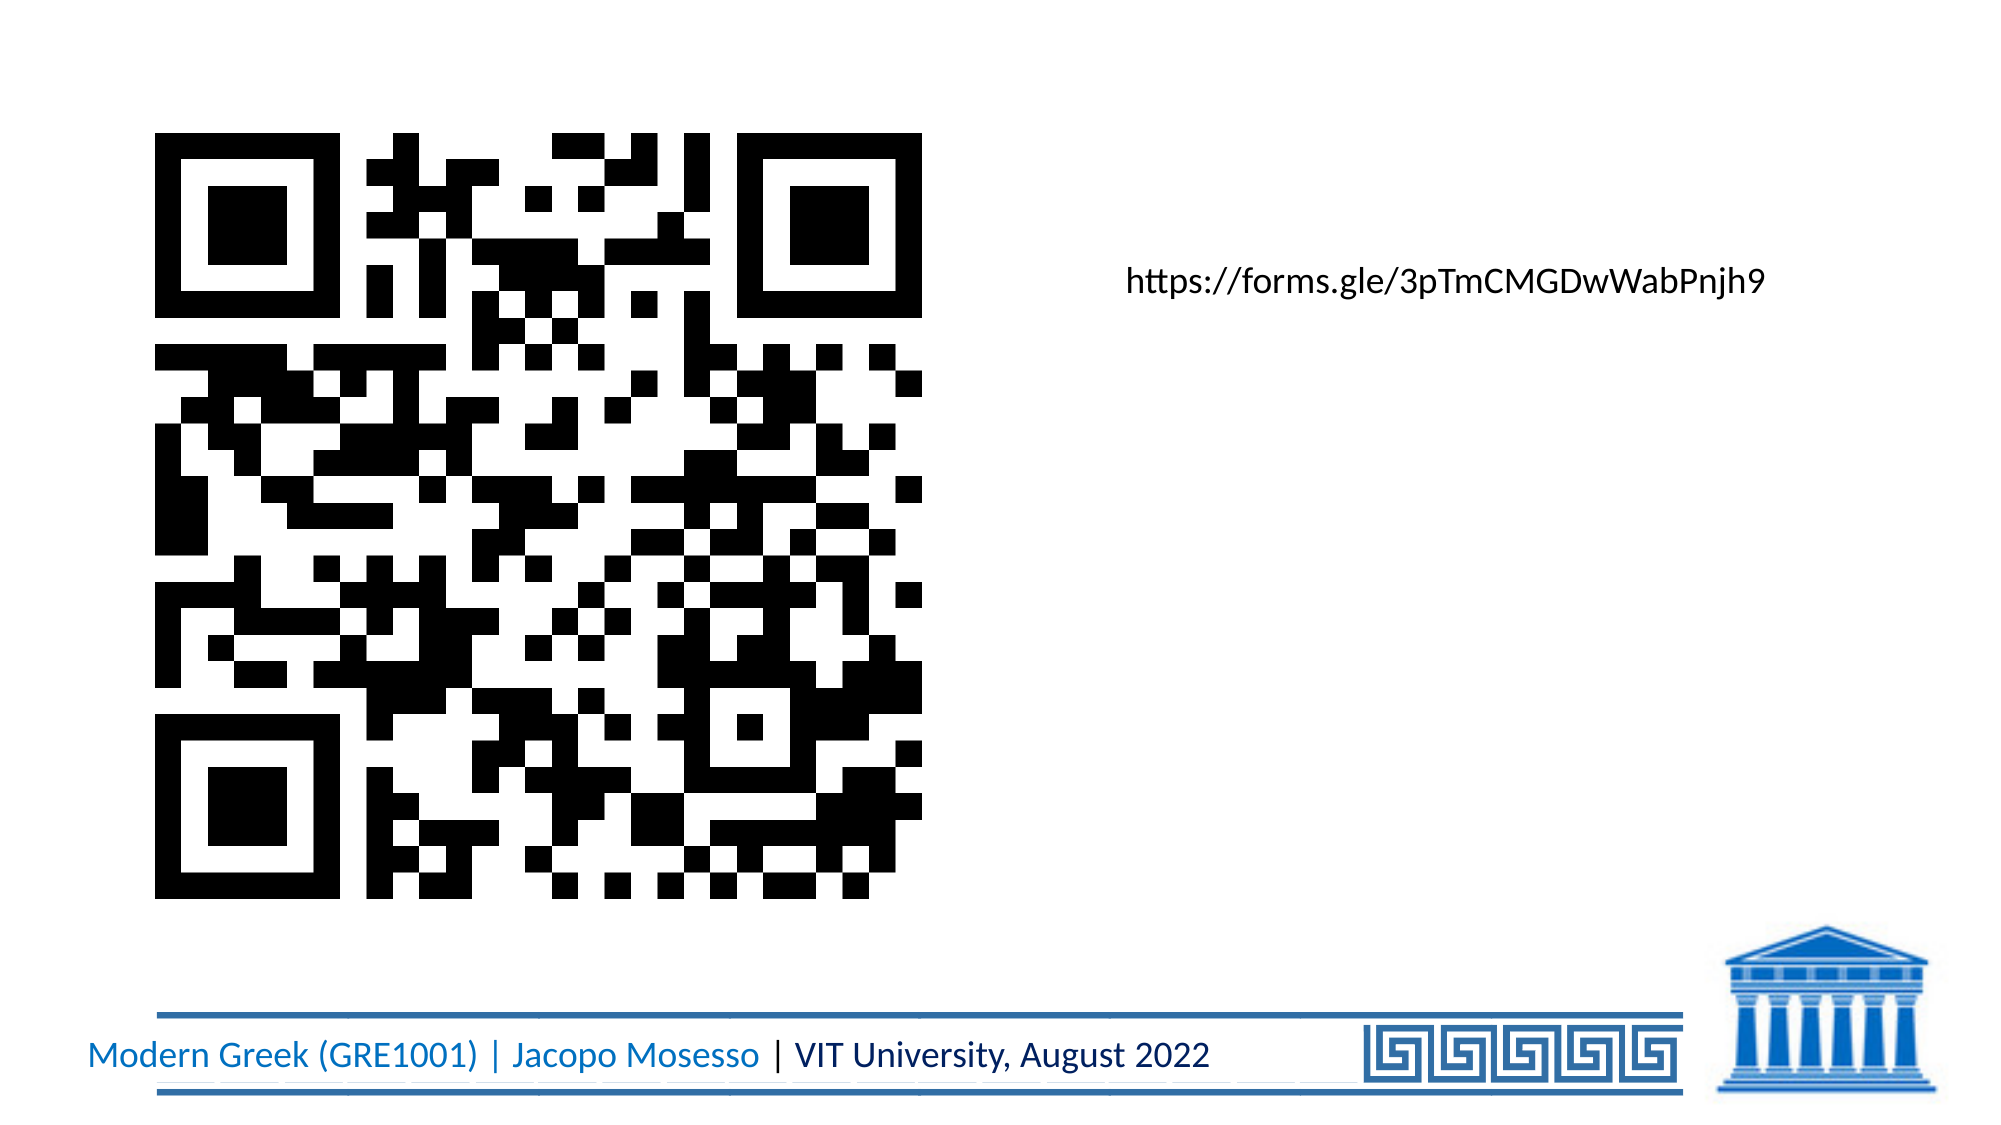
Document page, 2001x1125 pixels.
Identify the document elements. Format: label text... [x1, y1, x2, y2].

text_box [156, 1010, 1684, 1096]
text_box https://forms.gle/3pTmCMGDwWabPnjh9 [1110, 248, 2000, 309]
text_box Modern Greek (GRE1001) | Jacopo Mosesso | VIT University, August 2022 [72, 1022, 156, 1083]
picture [128, 106, 948, 925]
picture [1686, 862, 1969, 1125]
